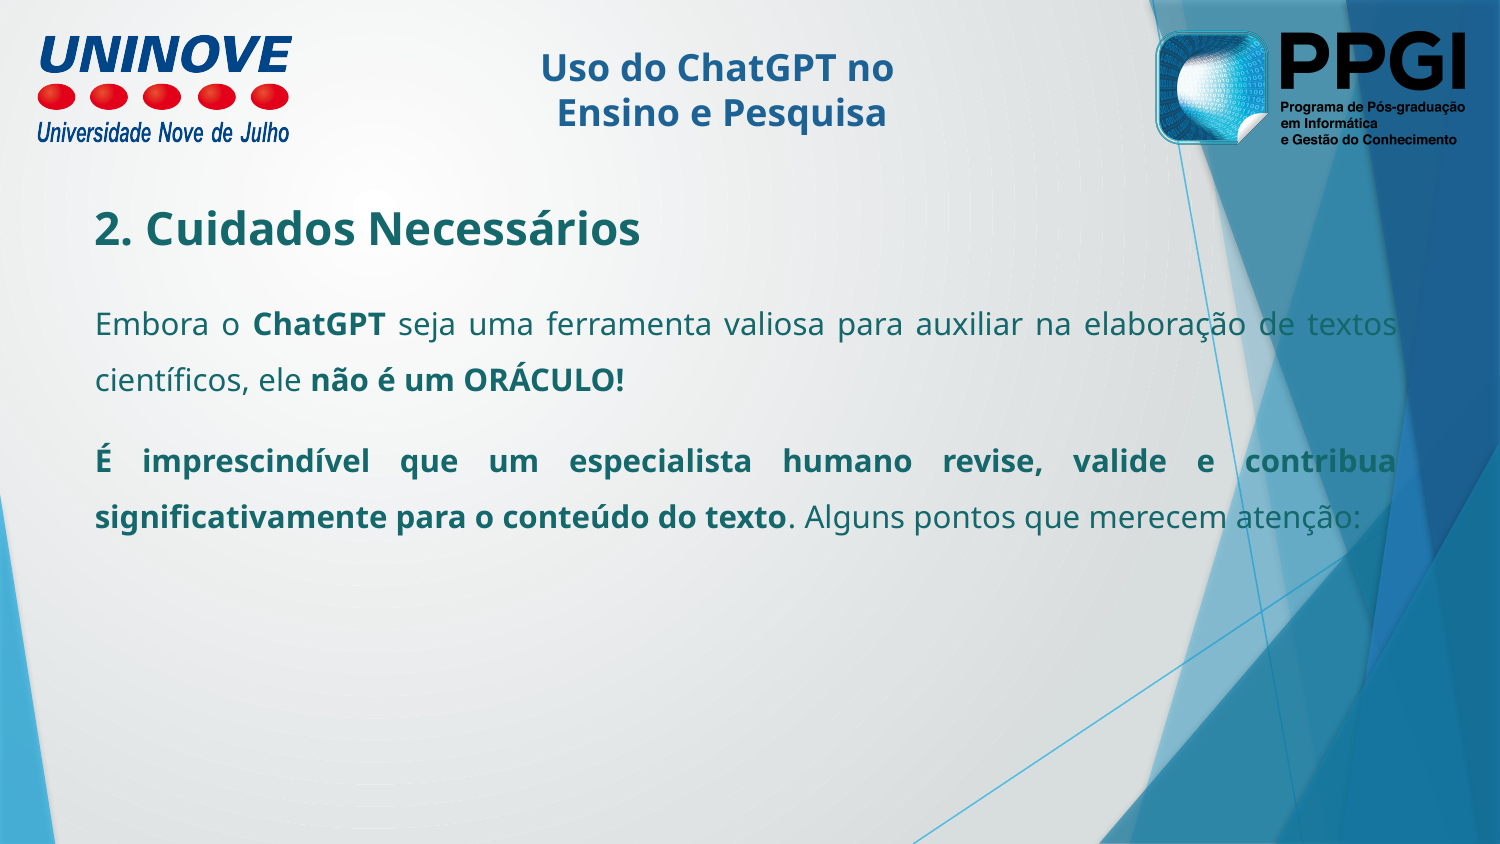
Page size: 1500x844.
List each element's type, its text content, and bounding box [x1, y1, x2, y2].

picture [32, 28, 293, 148]
text_box 2. Cuidados Necessários [79, 184, 1500, 270]
picture [1152, 28, 1468, 148]
text_box Uso do ChatGPT no Ensino e Pesquisa [385, 28, 1060, 149]
text_box Embora o ChatGPT seja uma ferramenta valiosa para auxiliar na elaboração de textos científicos, ele não é um ORÁCULO! É imprescindível que um especialista humano revise, valide e contribua significativamente para o conteúdo do texto. Alguns pontos que merecem atenção: [79, 270, 1414, 550]
